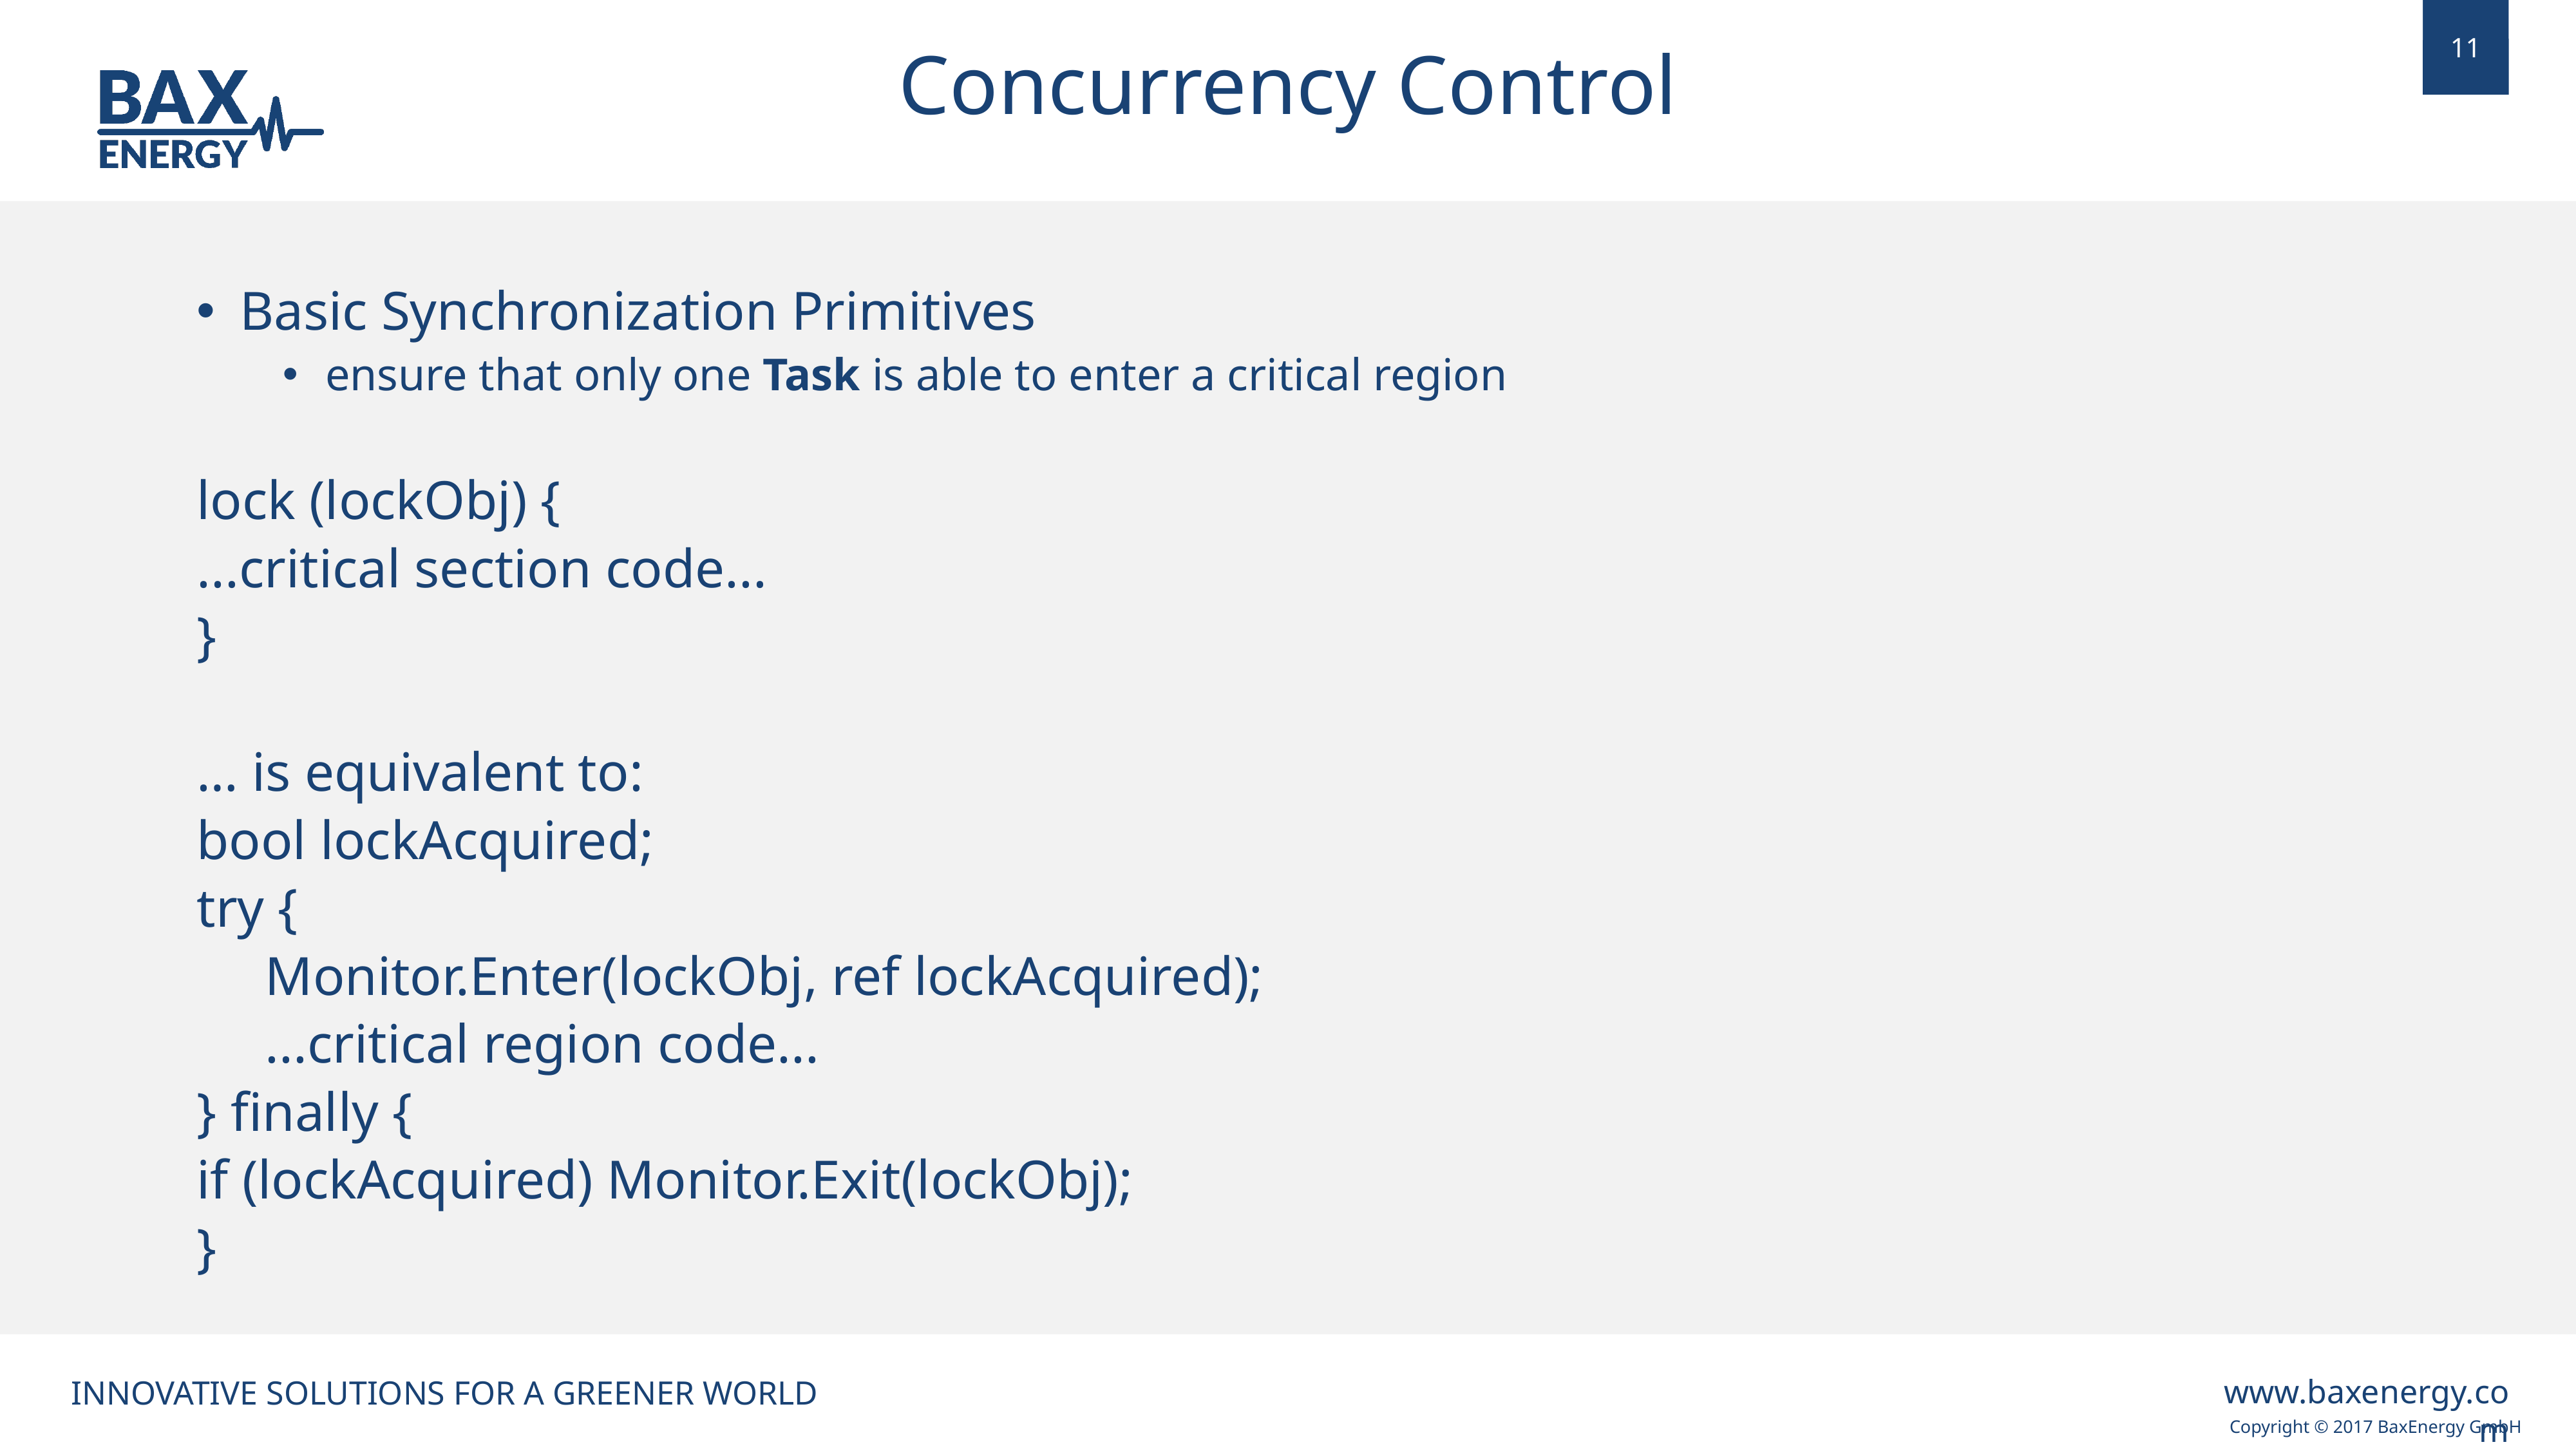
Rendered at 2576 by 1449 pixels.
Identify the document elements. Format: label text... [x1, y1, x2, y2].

list Concurrency Control [580, 0, 1996, 195]
list Basic Synchronization Primitives ensure that only one Task is able to enter a critical region lock (lockObj) { ...critical section code... } … is equivalent to: bool lockAcquired; try { Monitor.Enter(lockObj, ref lockAcquired); ...critical region code... } finally { if (lockAcquired) Monitor.Exit(lockObj); } [101, 279, 2494, 1290]
picture [97, 70, 324, 168]
